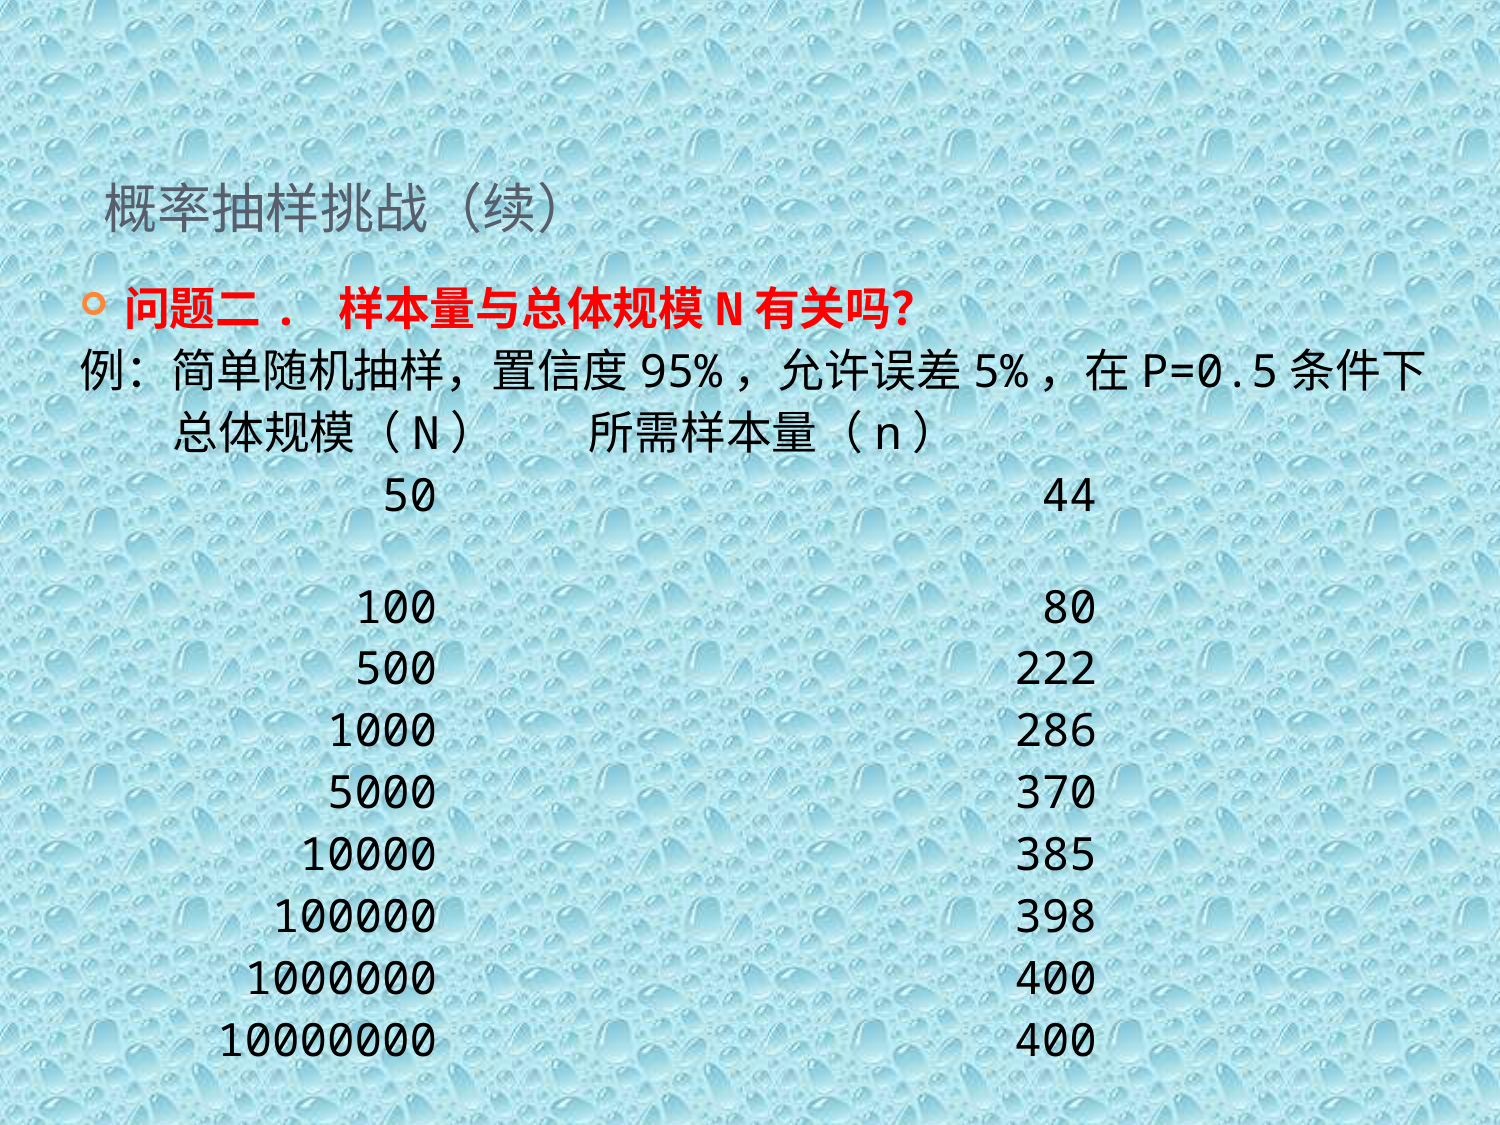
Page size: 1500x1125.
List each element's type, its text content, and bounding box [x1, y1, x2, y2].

title 概率抽样挑战（续） [88, 148, 1402, 248]
list 问题二. 样本量与总体规模N有关吗？ 例：简单随机抽样，置信度95%，允许误差5%，在P=0.5条件下 总体规模（N） 所需样本量（n） 50 44 100 80 500 222 1000 286 5000 370 10000 385 100000 398 1000000 400 10000000 400 [64, 278, 1448, 988]
picture [0, 0, 1500, 1125]
